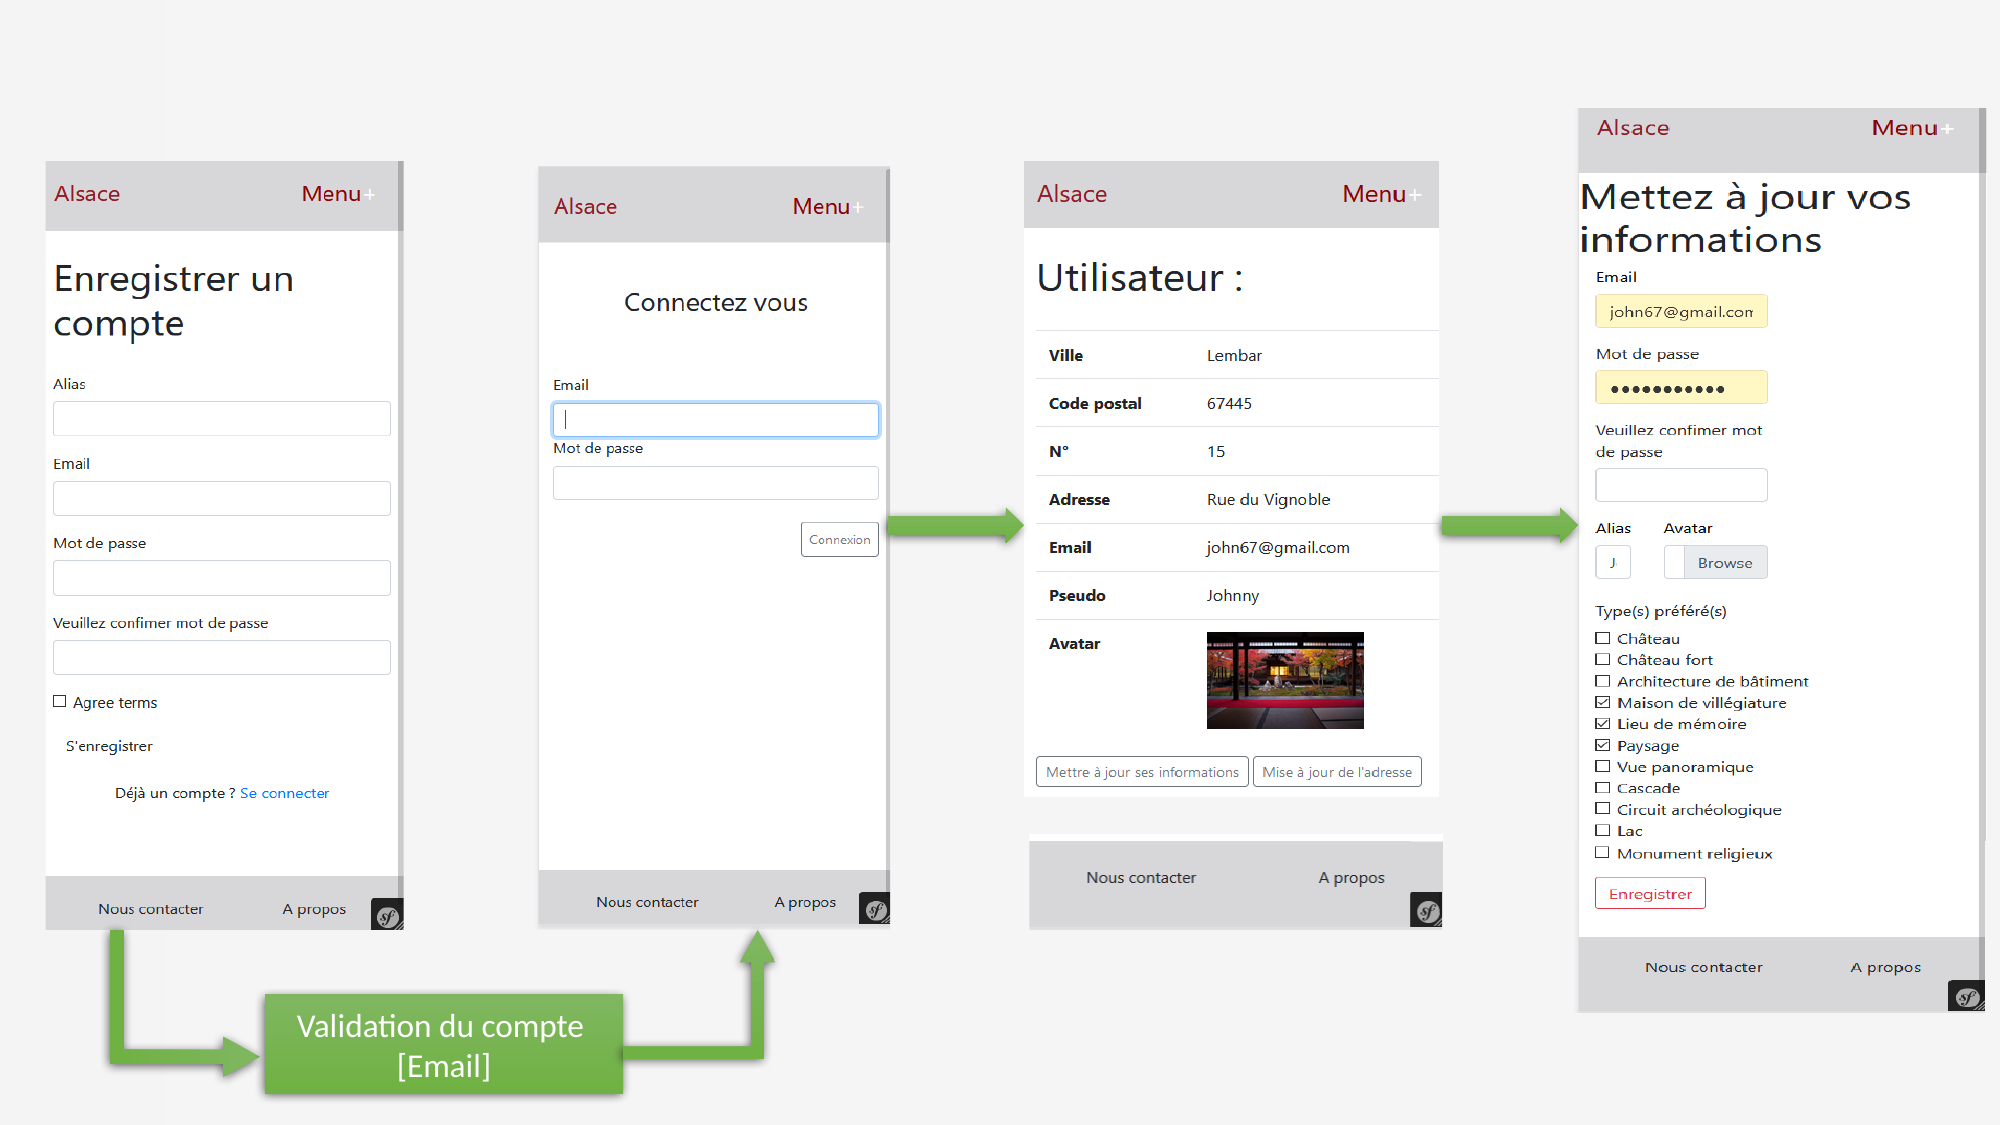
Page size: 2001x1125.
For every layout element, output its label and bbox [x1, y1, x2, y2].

text_box [1572, 108, 1987, 1014]
picture [0, 0, 2000, 1125]
text_box [1024, 161, 1443, 930]
